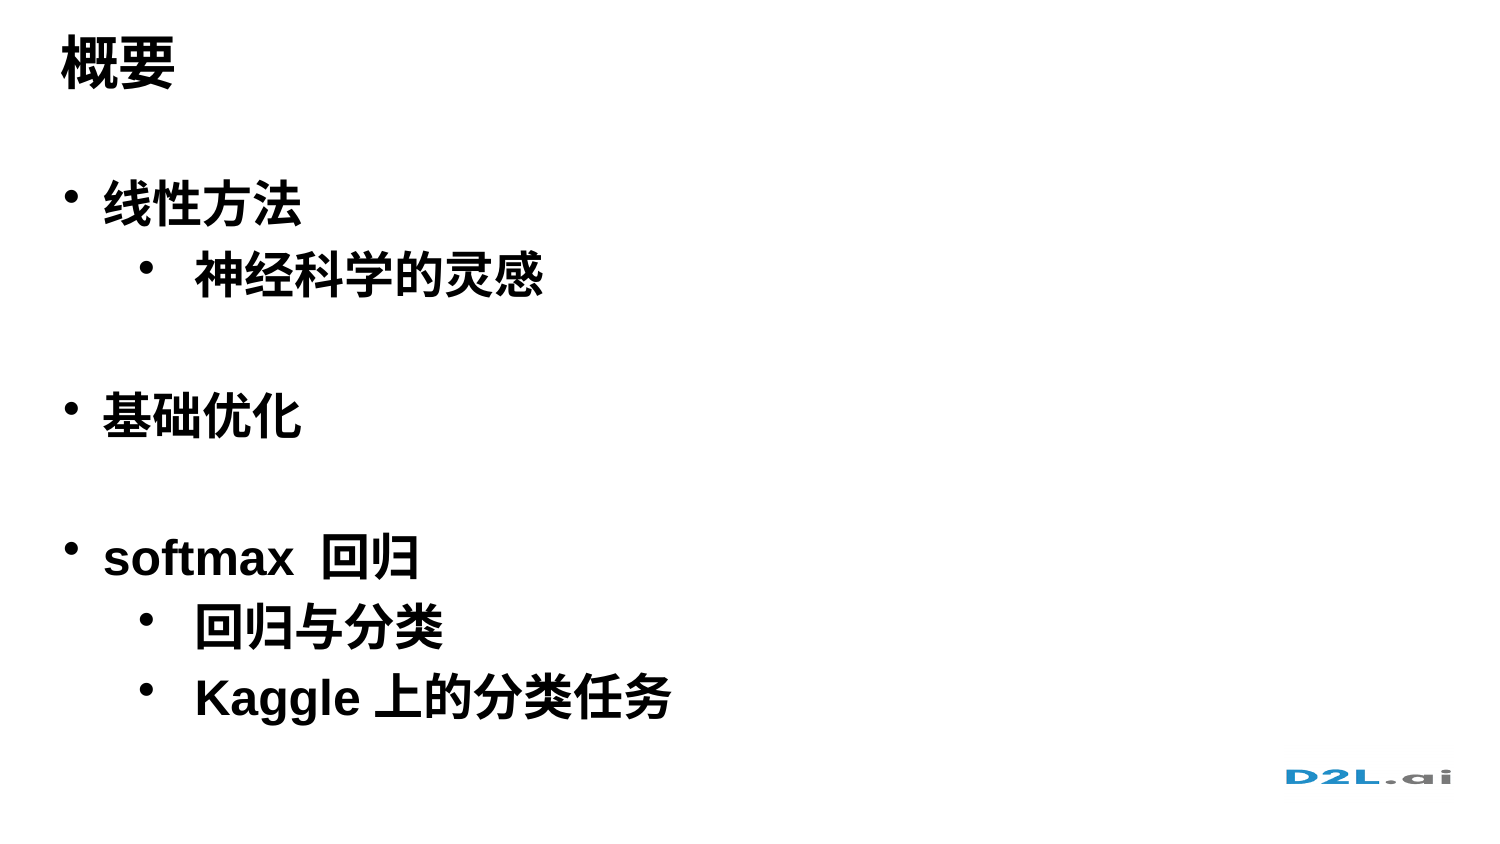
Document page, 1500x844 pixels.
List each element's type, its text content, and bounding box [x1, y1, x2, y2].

list 线性方法 神经科学的灵感 基础优化 softmax 回归 回归与分类 Kaggle上的分类任务 [55, 165, 1403, 750]
picture [1284, 745, 1454, 806]
title 概要 [52, 18, 1400, 109]
